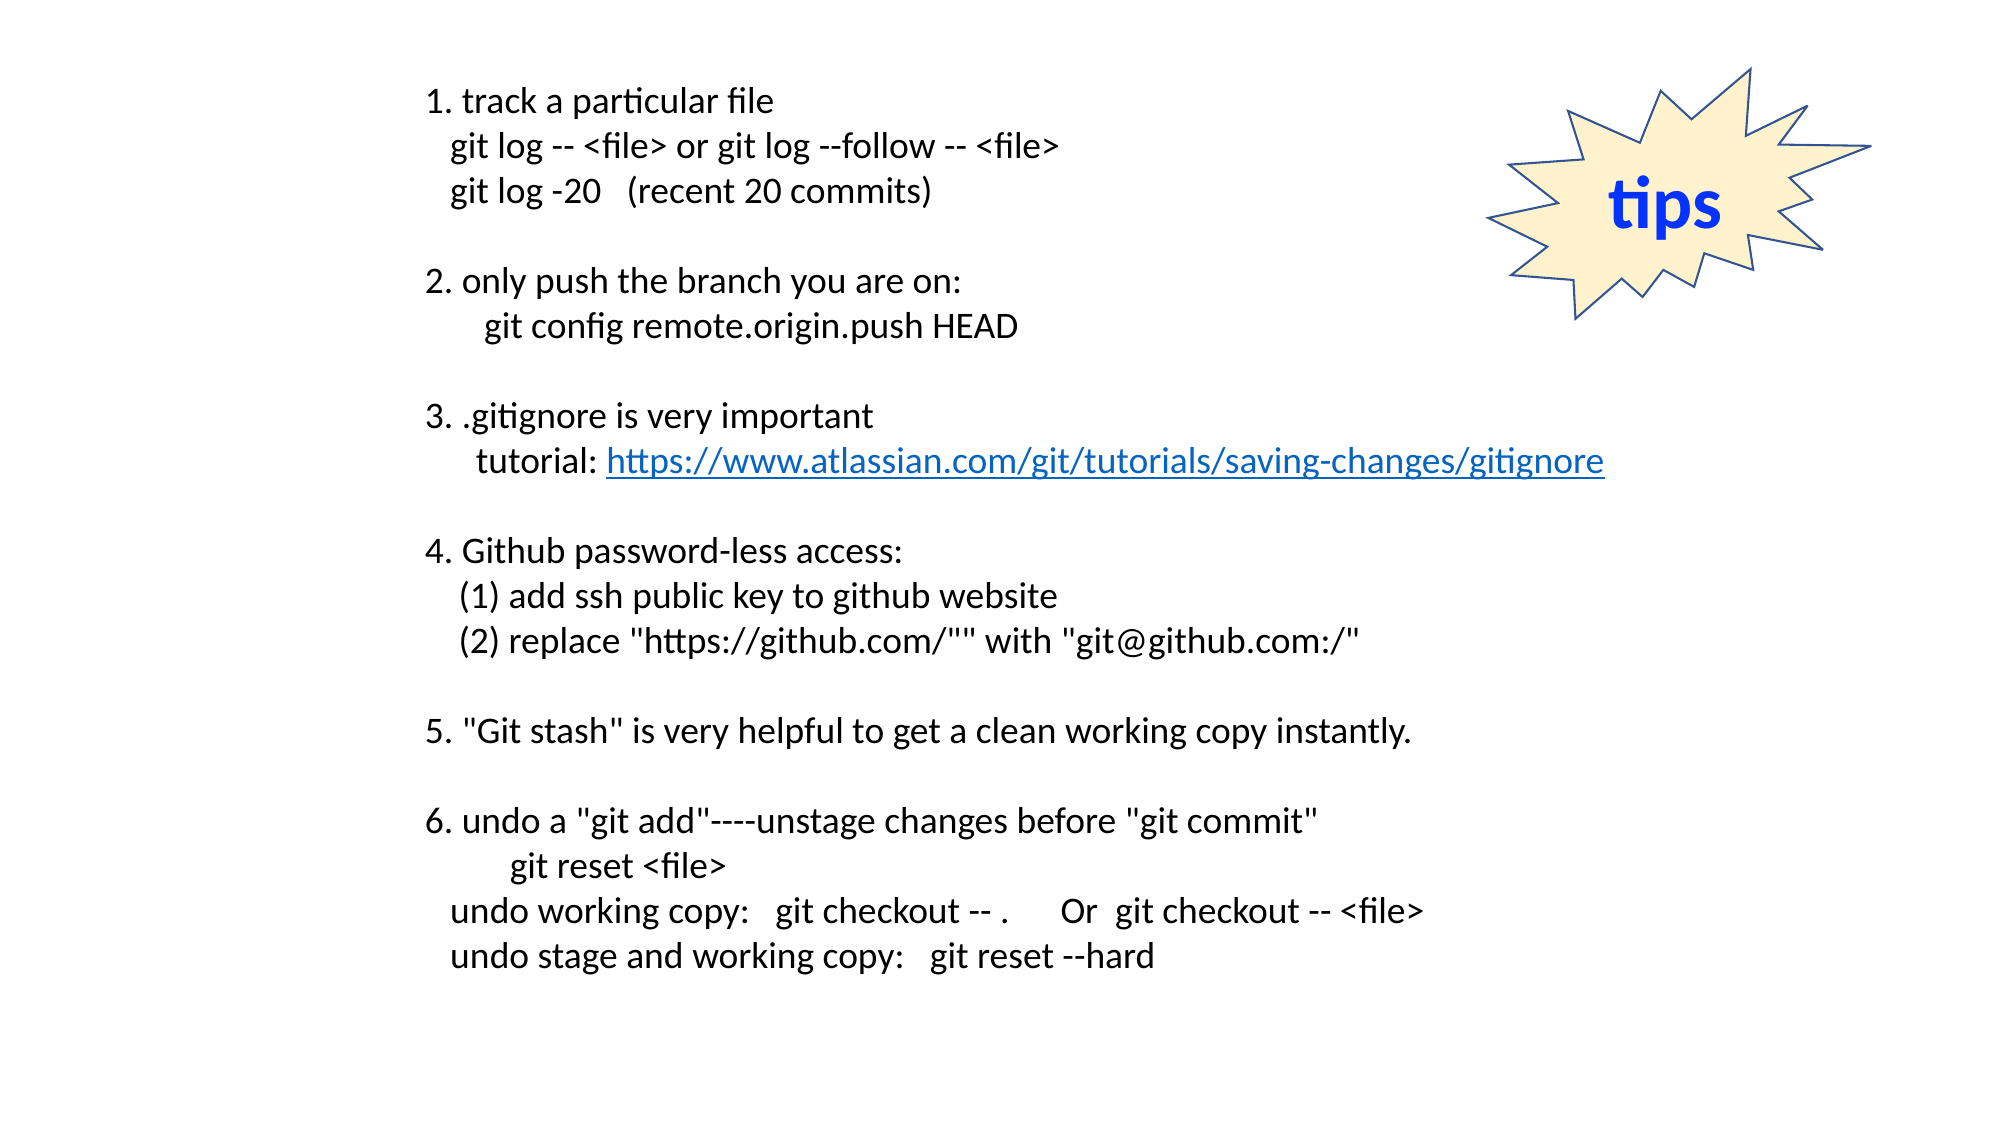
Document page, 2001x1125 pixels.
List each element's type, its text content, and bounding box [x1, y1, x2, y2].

text_box 1. track a particular file git log -- <file> or git log --follow -- <file> git log -20 (recent 20 commits) 2. only push the branch you are on: git config remote.origin.push HEAD 3. .gitignore is very important tutorial: https://www.atlassian.com/git/tutorials/saving-changes/gitignore 4. Github password-less access: (1) add ssh public key to github website (2) replace "https://github.com/"" with "git@github.com:/" 5. "Git stash" is very helpful to get a clean working copy instantly. 6. undo a "git add"----unstage changes before "git commit" git reset <file> undo working copy: git checkout -- . Or git checkout -- <file> undo stage and working copy: git reset --hard [409, 69, 1848, 984]
text_box tips [1485, 66, 1872, 322]
